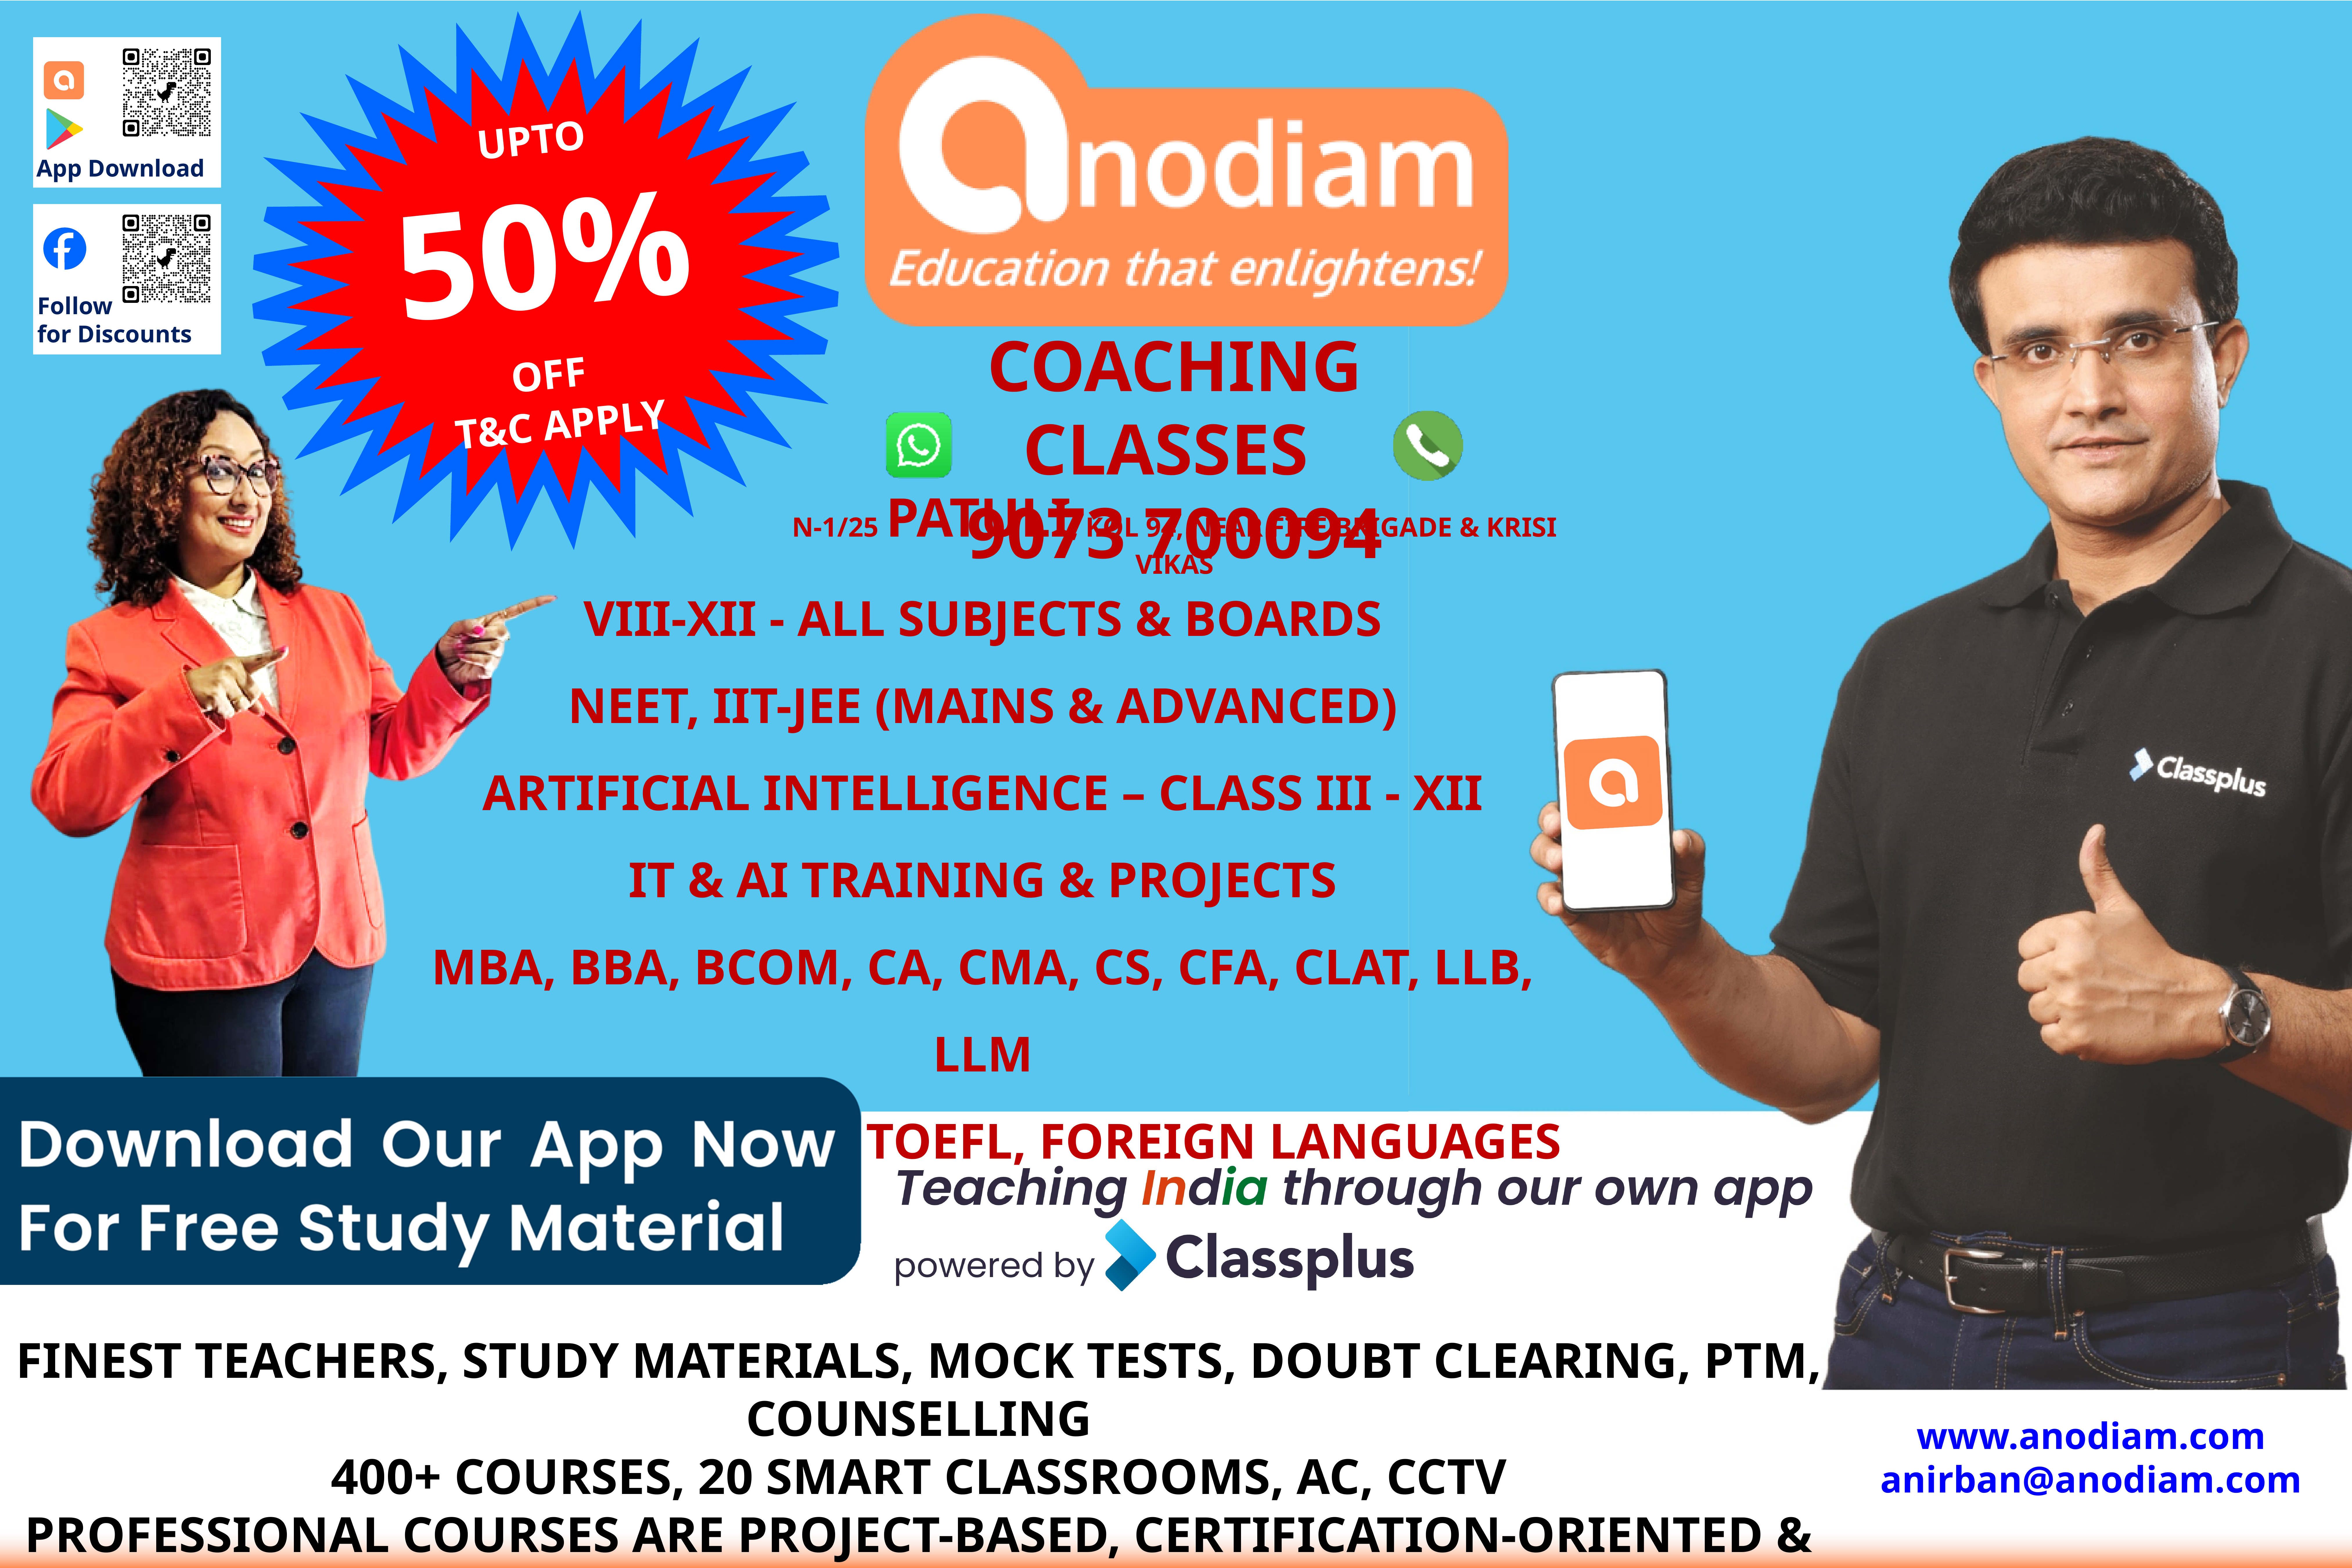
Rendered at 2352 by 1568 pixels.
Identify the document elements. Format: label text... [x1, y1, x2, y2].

picture [0, 1, 2352, 1391]
text_box [0, 1529, 8, 1568]
text_box Finest Teachers, Study Materials, Mock Tests, Doubt Clearing, PTM, Counselling 400+ Courses, 20 Smart Classrooms, AC, CCTV Professional Courses are Project-Based, Certification-Oriented & Job-Focused [8, 1327, 1831, 1568]
text_box [1831, 1529, 2352, 1568]
text_box VIII-XII - All Subjects & Boards NEET, IIT-JEE (Mains & Advanced) Artificial Intelligence – Class III - XII IT & AI Training & Projects MBA, BBA, Bcom, CA, CMA, CS, CFA, CLAT, LLB, LLM Grooming, Ielts, Toefl, Foreign Languages [861, 1112, 1408, 1170]
text_box www.anodiam.com anirban@anodiam.com [1876, 1411, 2307, 1502]
